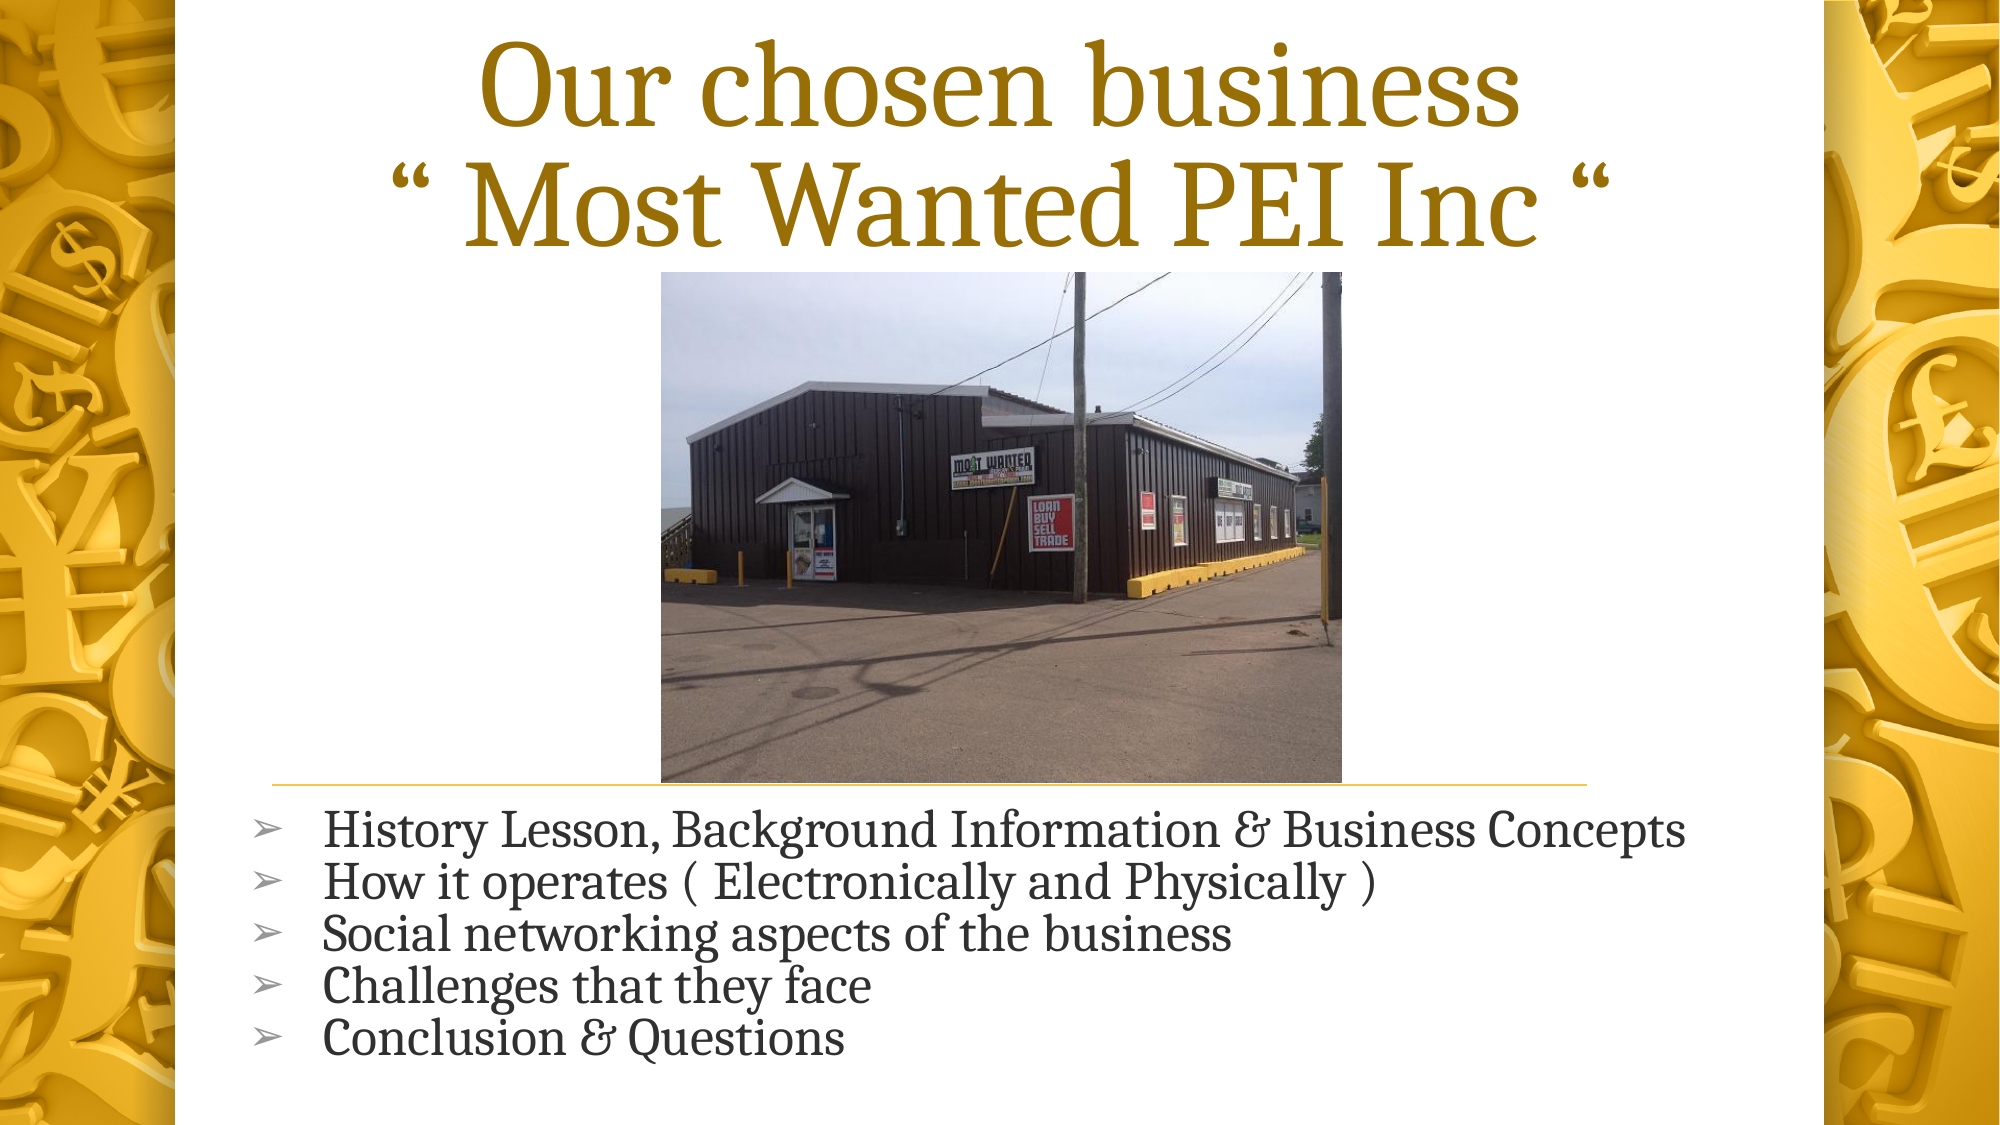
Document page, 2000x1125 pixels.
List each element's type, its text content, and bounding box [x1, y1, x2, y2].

list History Lesson, Background Information & Business Concepts How it operates ( Electronically and Physically ) Social networking aspects of the business Challenges that they face Conclusion & Questions [233, 798, 1770, 1105]
picture [0, 0, 175, 1125]
picture [1824, 0, 2000, 1125]
picture [661, 272, 1342, 784]
title Our chosen business “ Most Wanted PEI Inc “ [326, 54, 1677, 279]
